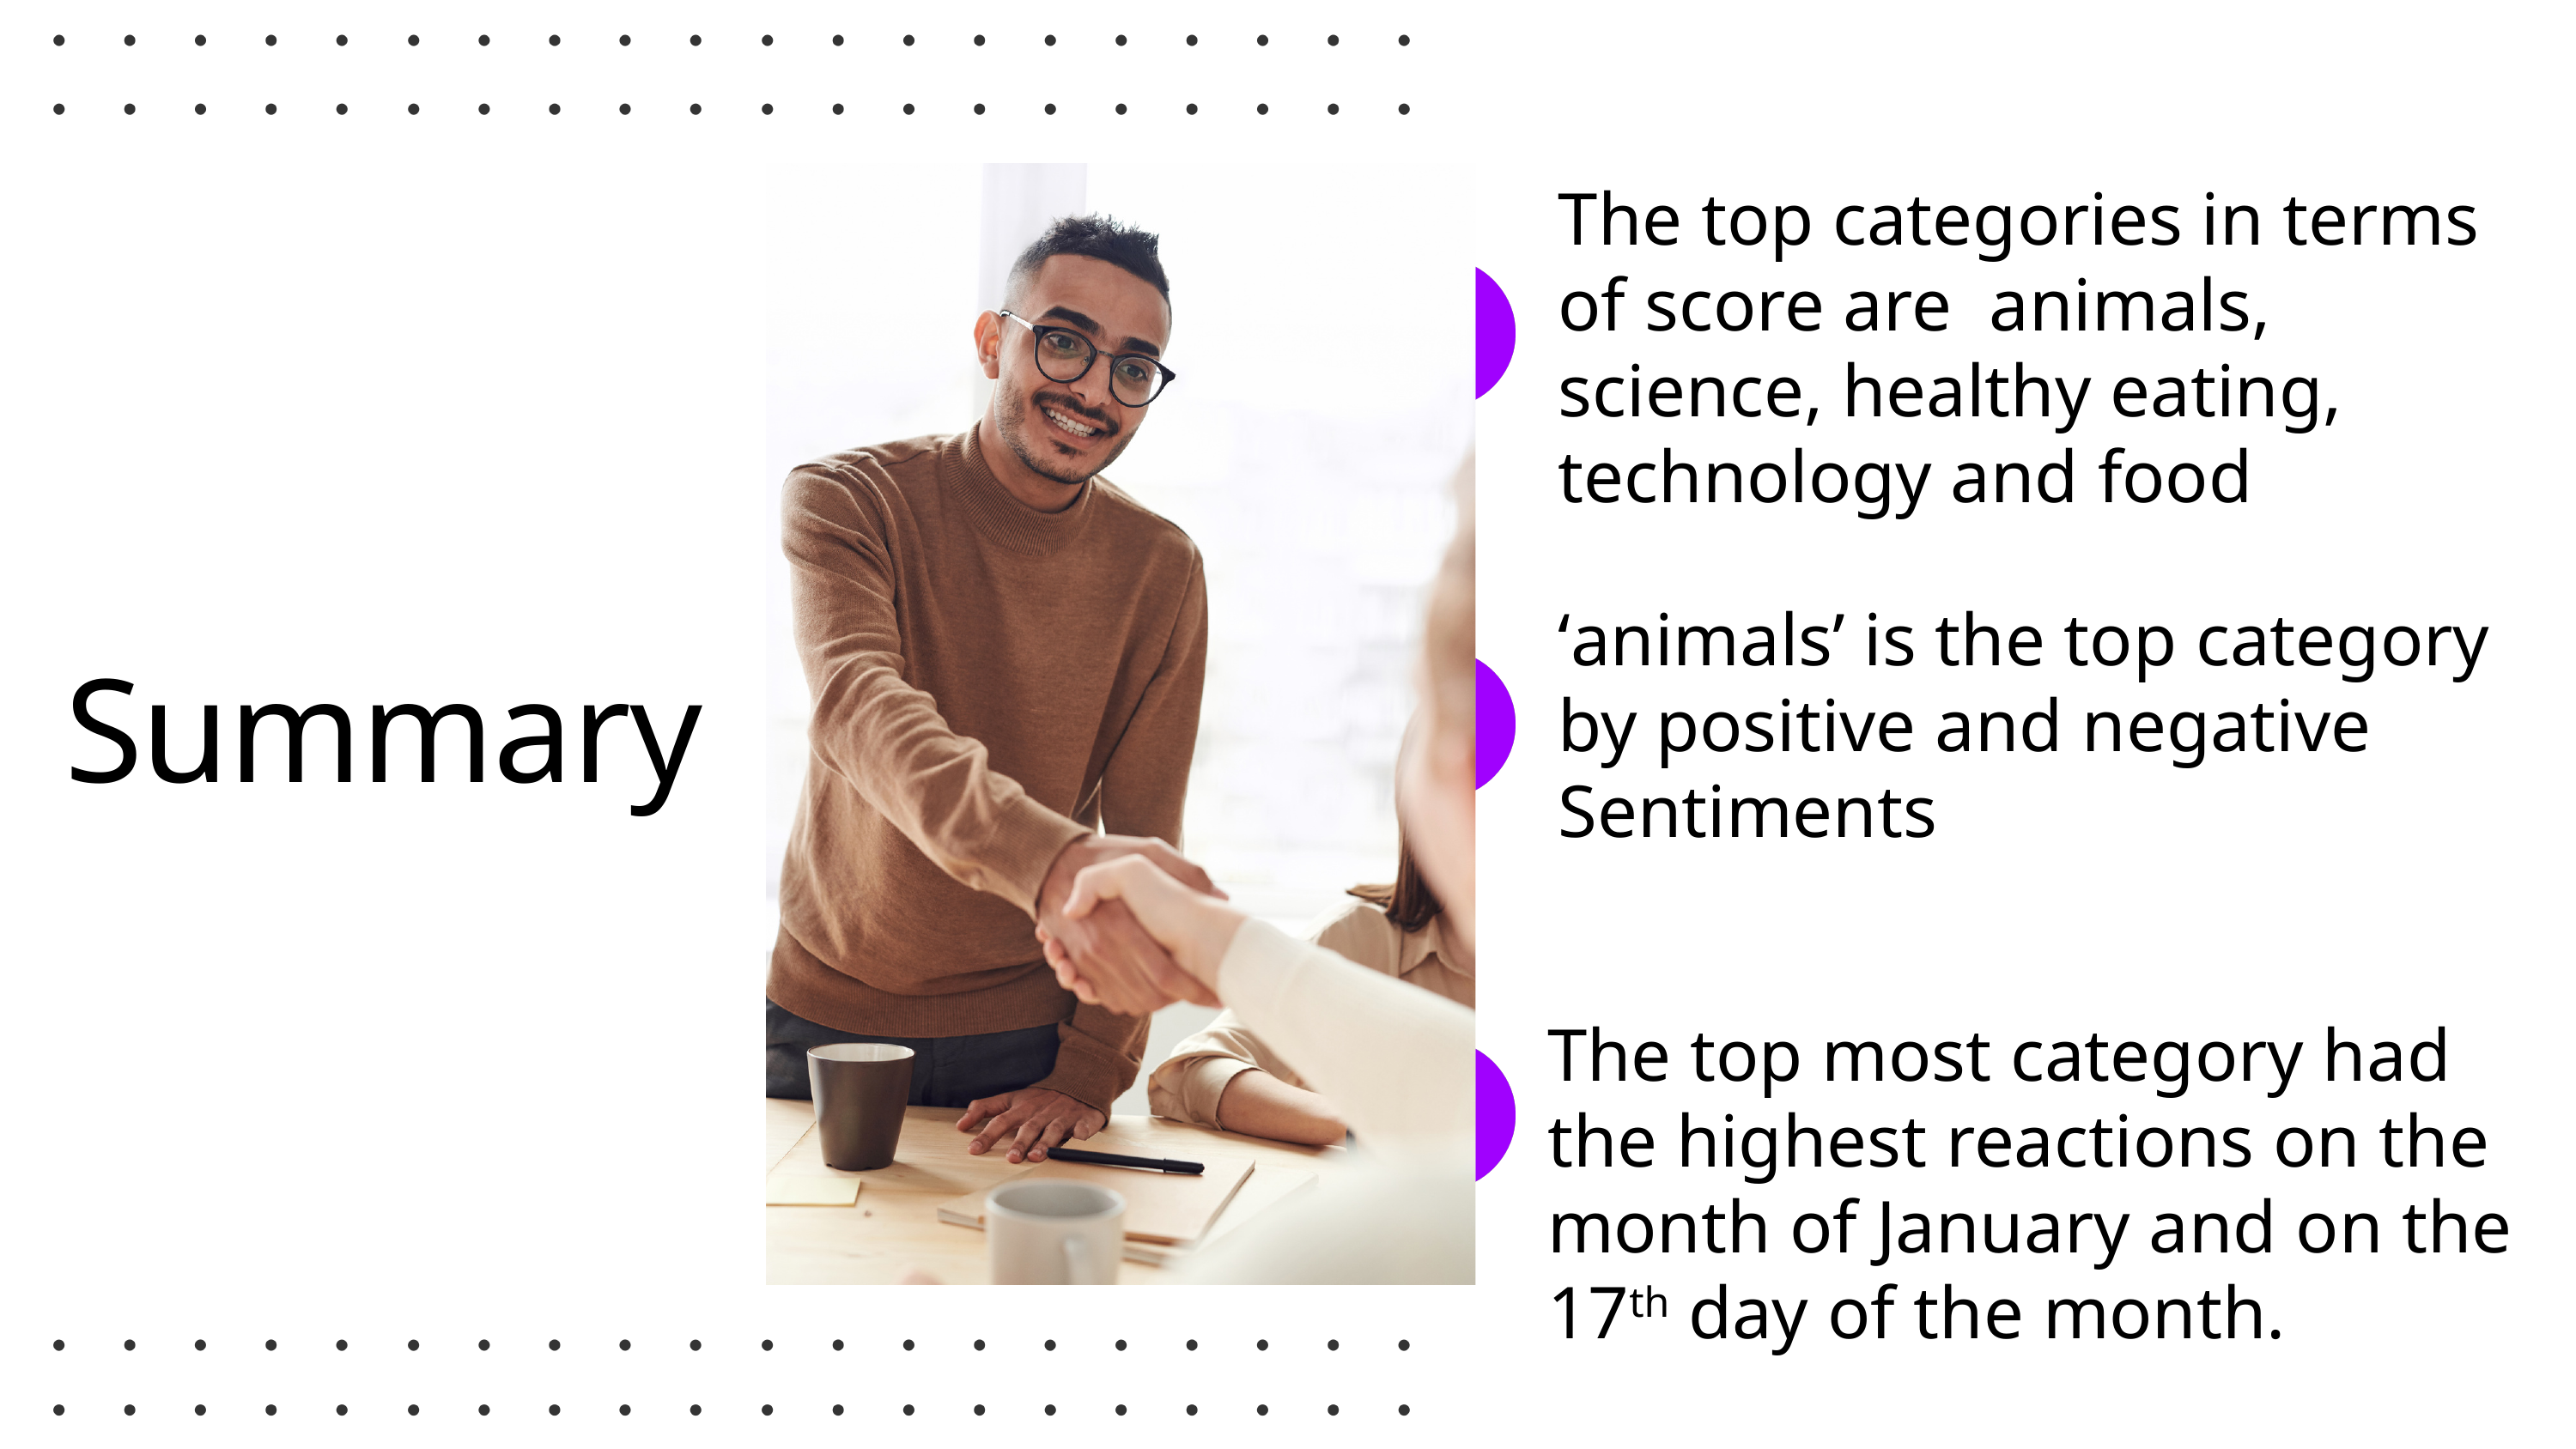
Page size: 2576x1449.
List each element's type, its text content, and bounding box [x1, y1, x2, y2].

picture [765, 163, 1562, 1286]
text_box ‘animals’ is the top category by positive and negative Sentiments [1545, 587, 2576, 858]
text_box The top categories in terms of score are animals, science, healthy eating, technology and food [1546, 167, 2533, 524]
text_box The top most category had the highest reactions on the month of January and on the 17th day of the month. [1534, 1003, 2566, 1360]
text_box Summary [64, 639, 727, 811]
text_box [46, 0, 1414, 118]
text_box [46, 1335, 1414, 1449]
